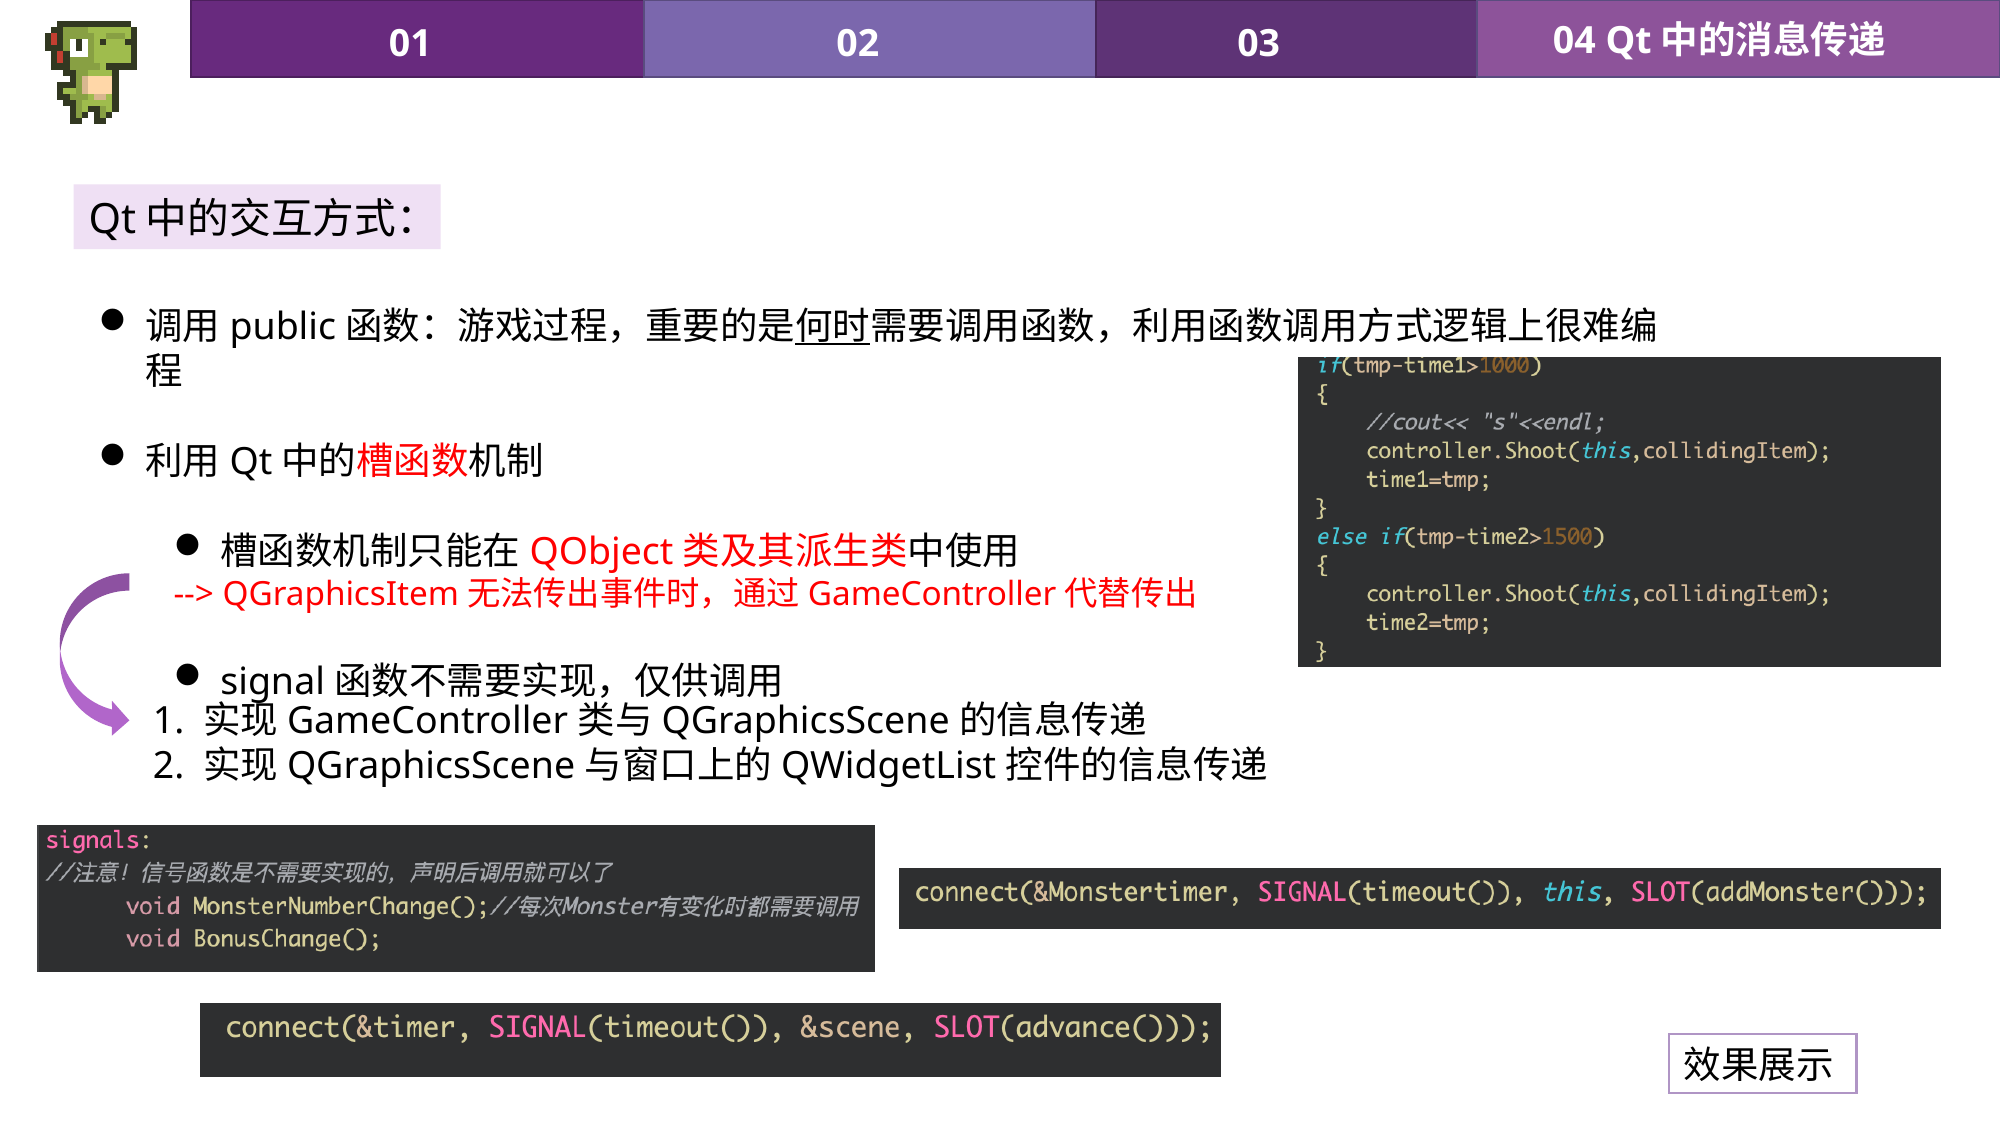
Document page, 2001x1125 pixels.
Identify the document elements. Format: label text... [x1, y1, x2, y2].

picture [199, 1003, 1221, 1077]
picture [21, 0, 168, 143]
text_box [1095, 0, 1477, 77]
picture [37, 825, 875, 972]
picture [1297, 357, 1941, 667]
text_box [643, 0, 1095, 77]
text_box [58, 572, 131, 738]
text_box 调用public函数：游戏过程，重要的是何时需要调用函数，利用函数调用方式逻辑上很难编程 利用Qt中的槽函数机制 槽函数机制只能在QObject类及其派生类中使用 --> QGraphicsItem无法传出事件时，通过GameController代替传出 signal函数不需要实现，仅供调用 [83, 249, 1706, 800]
text_box 1. 实现GameController类与QGraphicsScene的信息传递 2. 实现QGraphicsScene与窗口上的QWidgetList控件的信息传递 [138, 688, 1283, 839]
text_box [1477, 0, 2000, 77]
text_box Qt中的交互方式： [73, 184, 441, 250]
picture [899, 868, 1941, 930]
text_box 效果展示 [1668, 1033, 1858, 1094]
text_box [191, 0, 643, 77]
